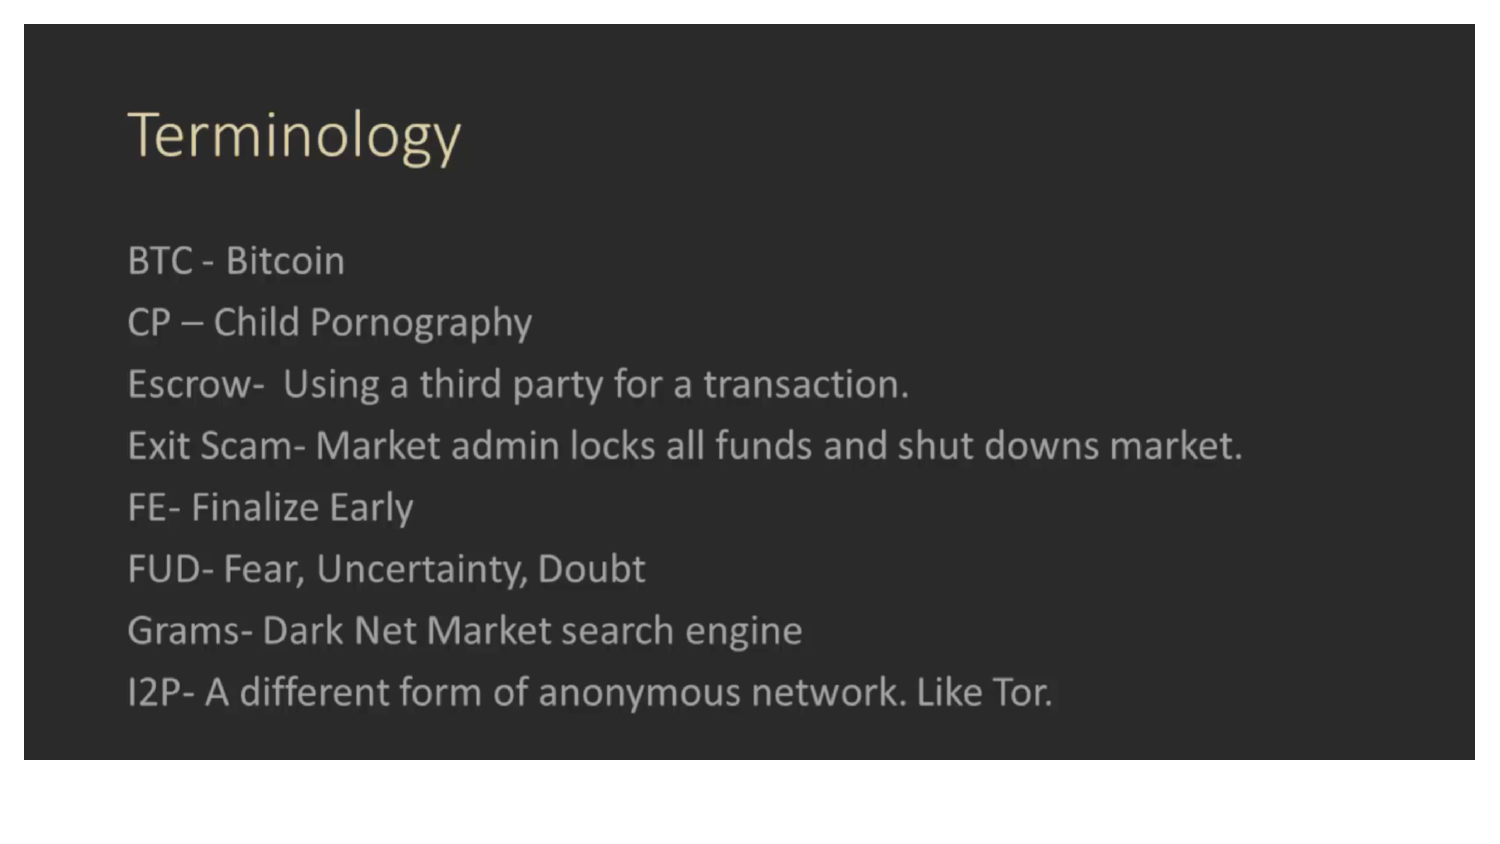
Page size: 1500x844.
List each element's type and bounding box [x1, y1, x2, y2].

picture [24, 24, 1476, 760]
